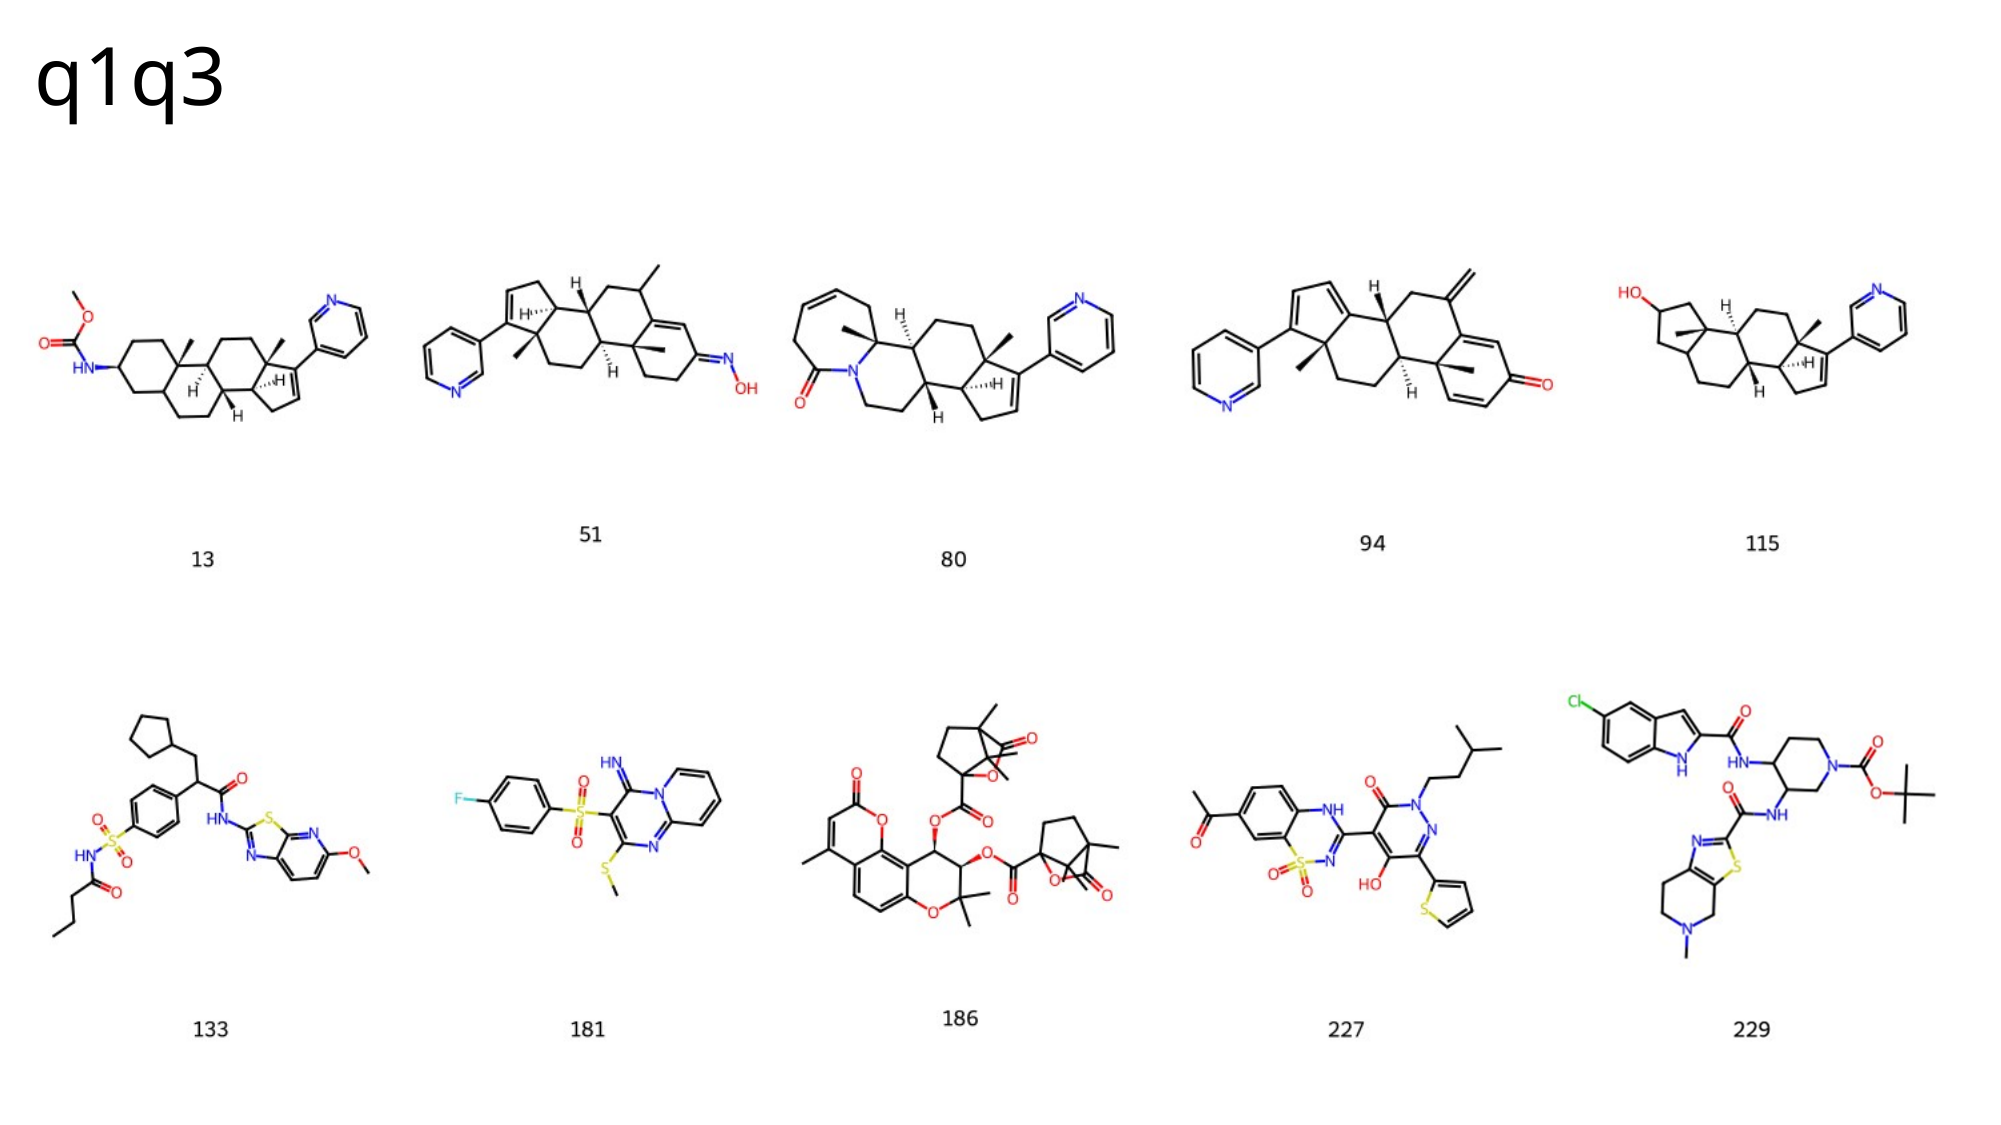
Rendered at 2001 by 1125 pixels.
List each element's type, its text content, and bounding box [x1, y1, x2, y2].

picture [787, 635, 1136, 1036]
picture [1184, 160, 1573, 561]
picture [38, 646, 384, 1047]
picture [442, 646, 740, 1047]
title q1q3 [19, 27, 255, 132]
picture [1609, 160, 1931, 561]
picture [1557, 646, 1952, 1047]
picture [1180, 646, 1513, 1047]
picture [28, 176, 384, 577]
picture [407, 151, 1149, 577]
